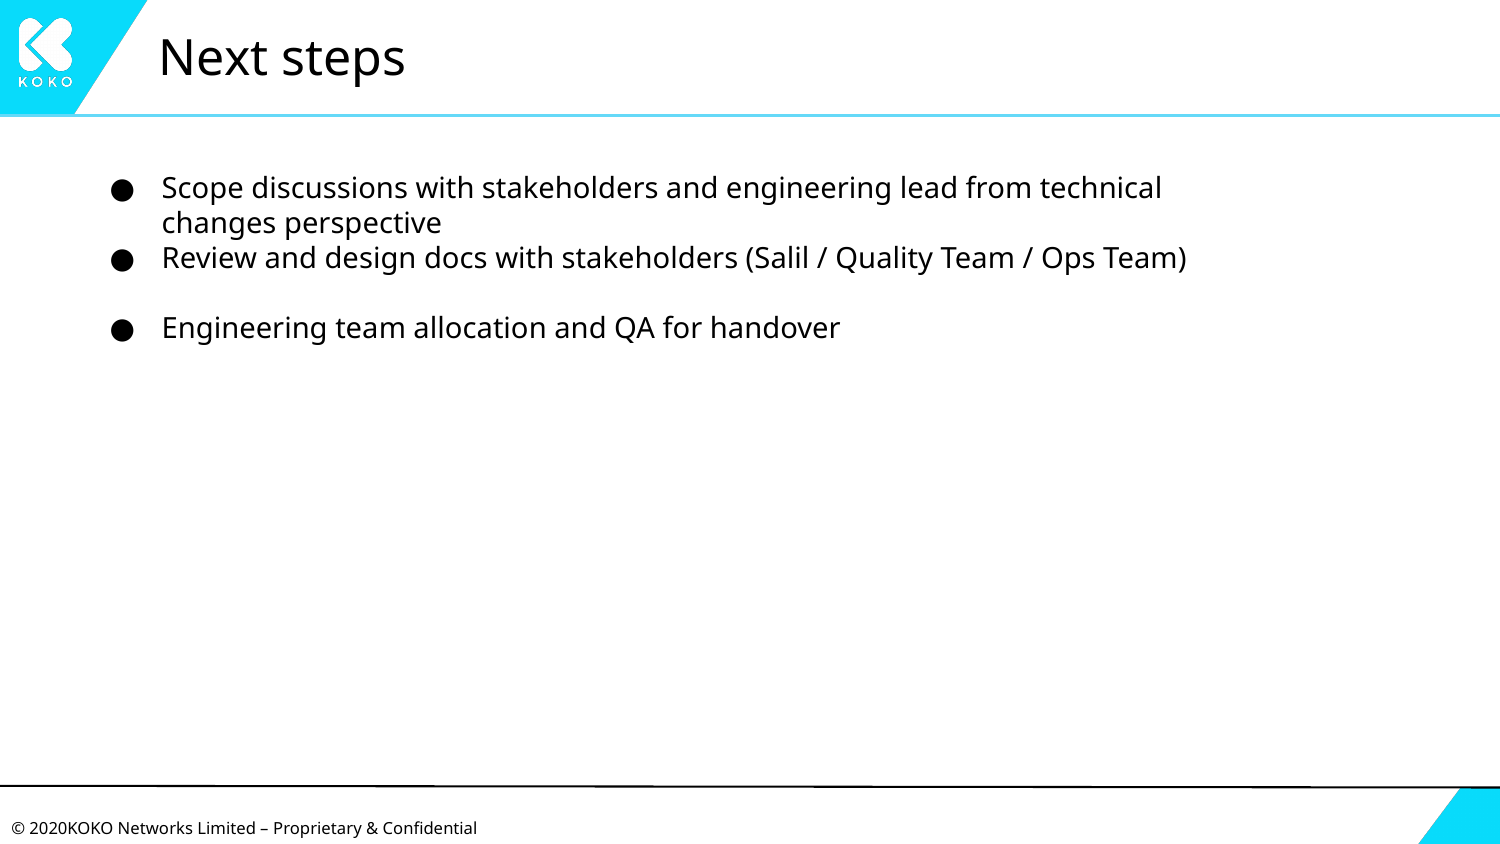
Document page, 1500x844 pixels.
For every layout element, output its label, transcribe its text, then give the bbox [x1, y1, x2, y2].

text_box Scope discussions with stakeholders and engineering lead from technical changes perspective Review and design docs with stakeholders (Salil / Quality Team / Ops Team) Engineering team allocation and QA for handover [71, 154, 1241, 436]
picture [0, 0, 148, 114]
picture [1419, 789, 1500, 844]
title Next steps [147, 11, 1444, 108]
